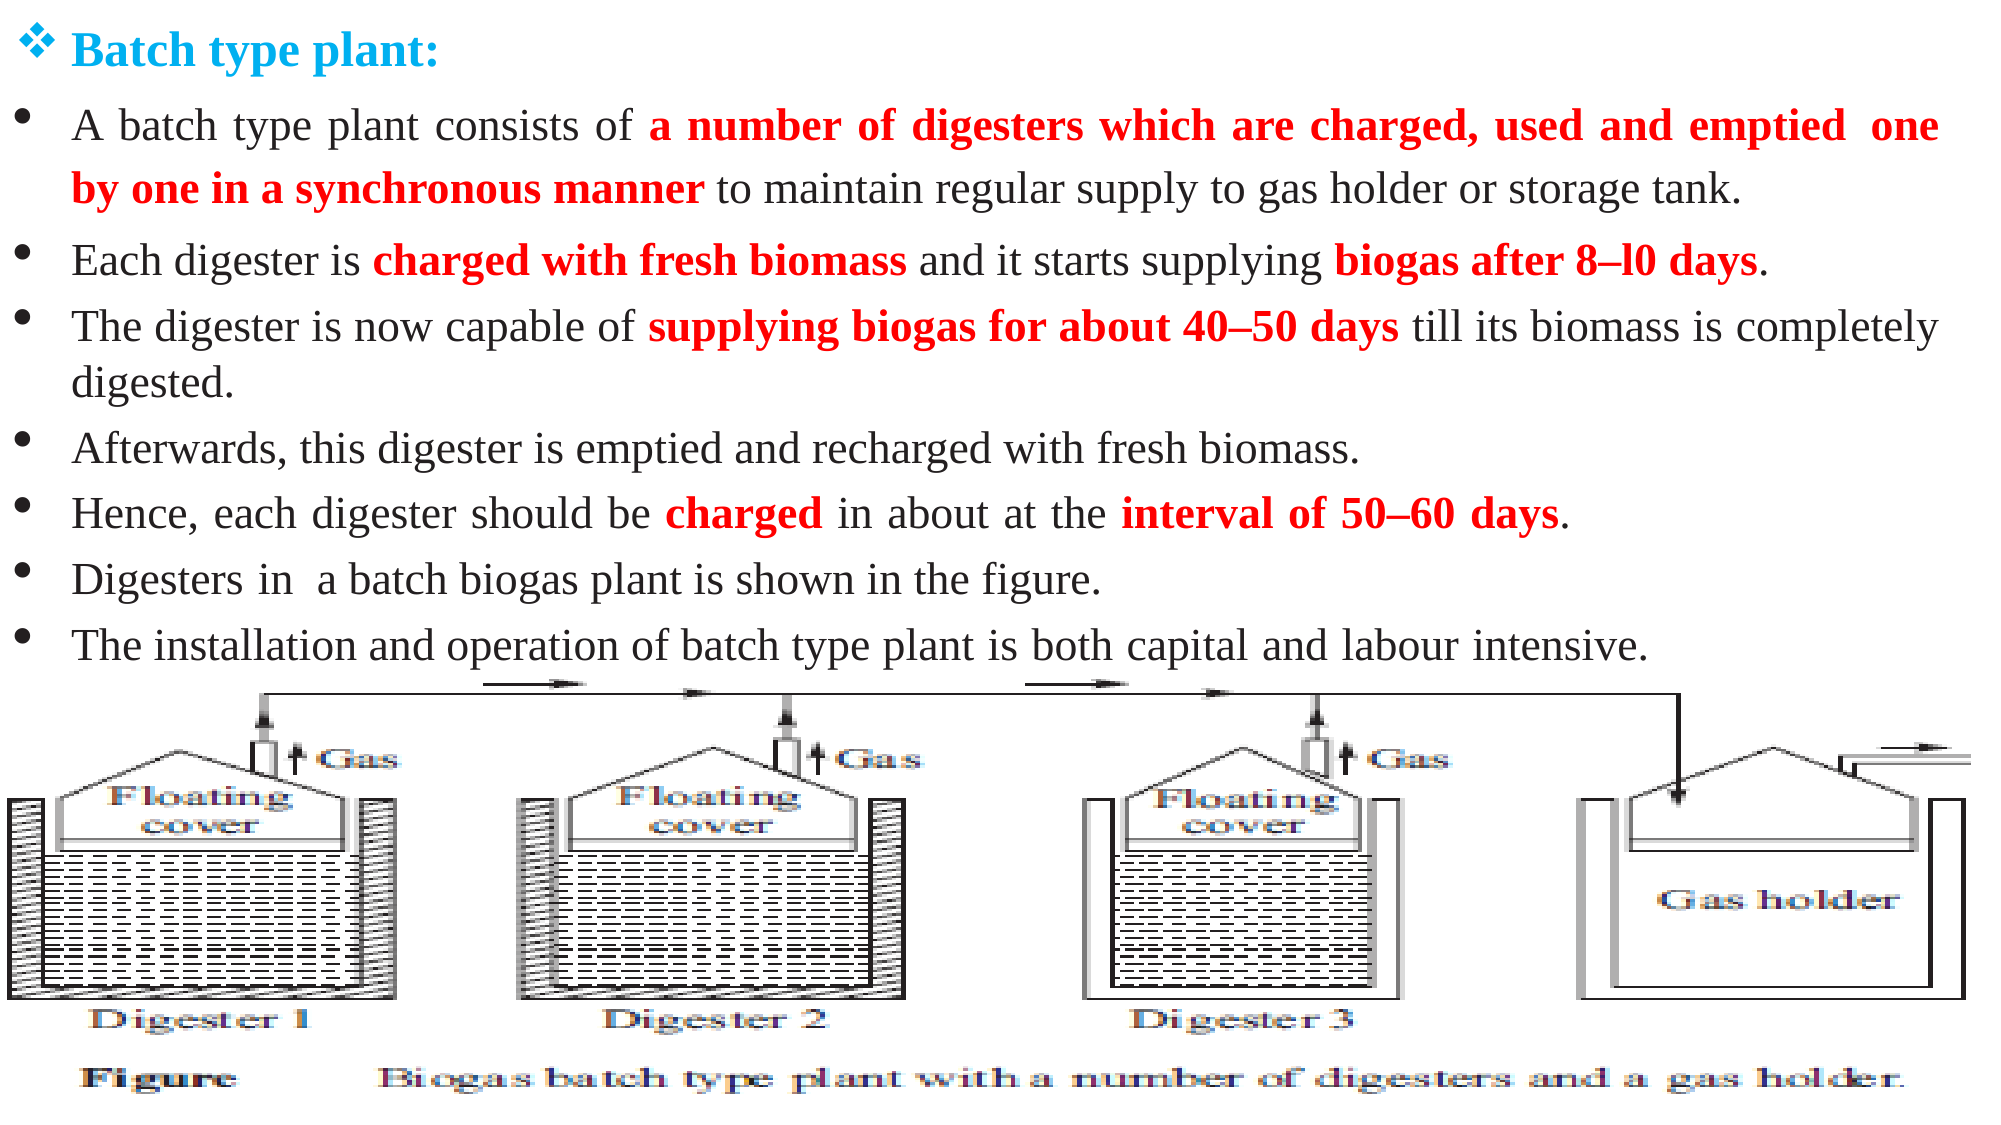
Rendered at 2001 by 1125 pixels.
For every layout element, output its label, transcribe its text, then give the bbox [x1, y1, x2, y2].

picture [0, 679, 2000, 1125]
text_box Batch type plant: A batch type plant consists of a number of digesters which are charged, used and emptied one by one in a synchronous manner to maintain regular supply to gas holder or storage tank. Each digester is charged with fresh biomass and it starts supplying biogas after 8–l0 days. The digester is now capable of supplying biogas for about 40–50 days till its biomass is completely digested. Afterwards, this digester is emptied and recharged with fresh biomass. Hence, each digester should be charged in about at the interval of 50–60 days. Digesters in a batch biogas plant is shown in the figure. The installation and operation of batch type plant is both capital and labour intensive. [0, 0, 2000, 679]
